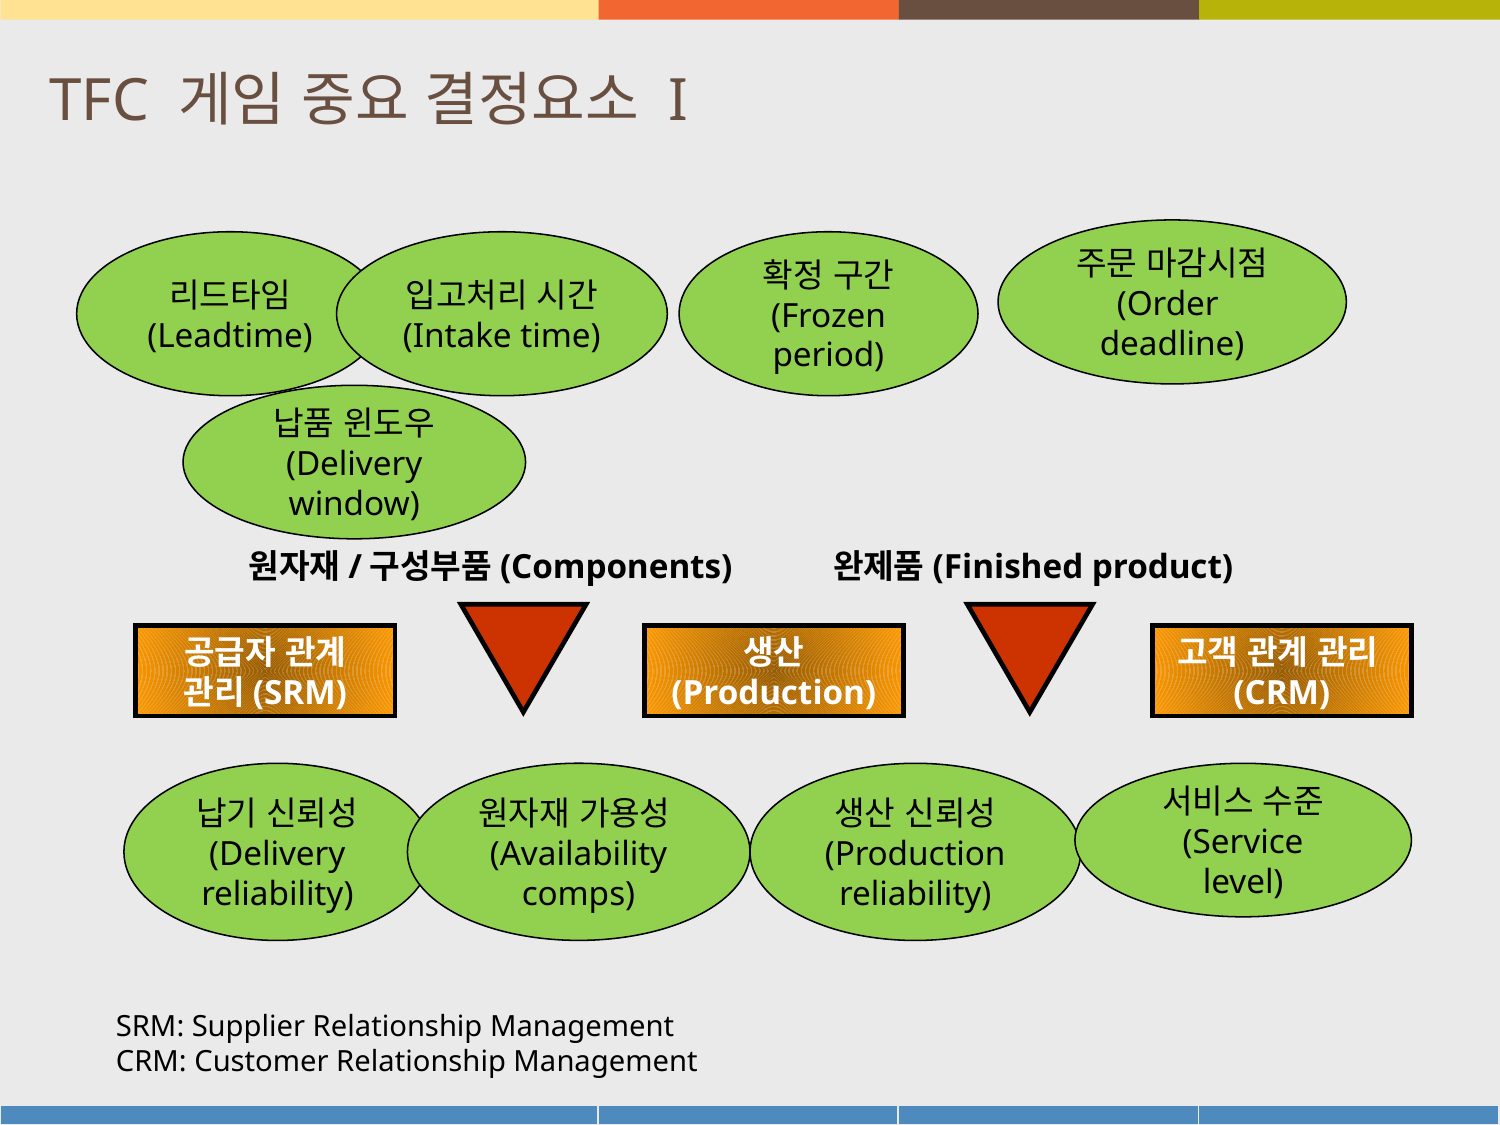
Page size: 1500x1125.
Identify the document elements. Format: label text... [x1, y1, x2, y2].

text_box 공급자 관계 관리(SRM) [135, 625, 395, 716]
text_box 리드타임 (Leadtime) [76, 231, 361, 396]
title TFC 게임 중요 결정요소 I [34, 3, 1385, 191]
text_box 확정 구간 (Frozen period) [679, 231, 979, 396]
text_box 서비스 수준 (Service level) [1074, 763, 1412, 917]
text_box 납기 신뢰성 (Delivery reliability) [123, 763, 420, 941]
text_box 생산 (Production) [644, 625, 904, 716]
text_box [460, 604, 587, 713]
text_box 납품 윈도우 (Delivery window) [183, 385, 526, 539]
text_box [967, 604, 1093, 713]
text_box 생산 신뢰성 (Production reliability) [750, 763, 1080, 941]
text_box 고객 관계 관리(CRM) [1152, 625, 1412, 716]
text_box 완제품(Finished product) [833, 545, 1234, 586]
text_box 원자재 가용성(Availability comps) [407, 763, 750, 941]
text_box SRM: Supplier Relationship Management CRM: Customer Relationship Management [100, 999, 713, 1085]
text_box 주문 마감시점 (Order deadline) [998, 219, 1347, 384]
text_box 입고처리 시간 (Intake time) [336, 231, 668, 396]
text_box 원자재/구성부품(Components) [248, 545, 733, 586]
